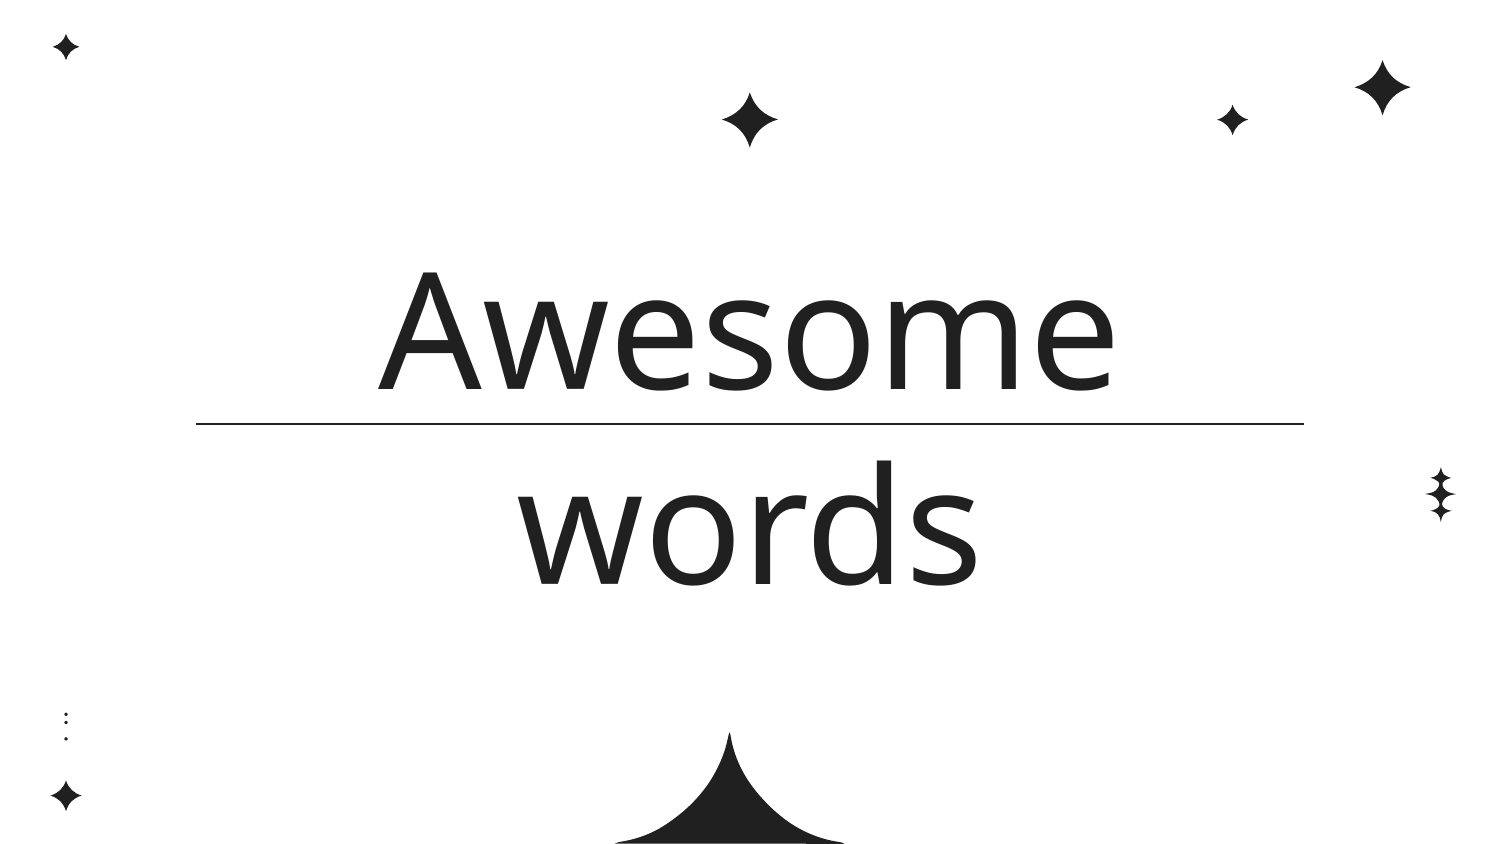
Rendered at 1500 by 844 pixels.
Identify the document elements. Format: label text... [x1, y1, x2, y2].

text_box [1217, 104, 1249, 136]
text_box [721, 92, 778, 148]
title Awesome words [177, 214, 1323, 630]
